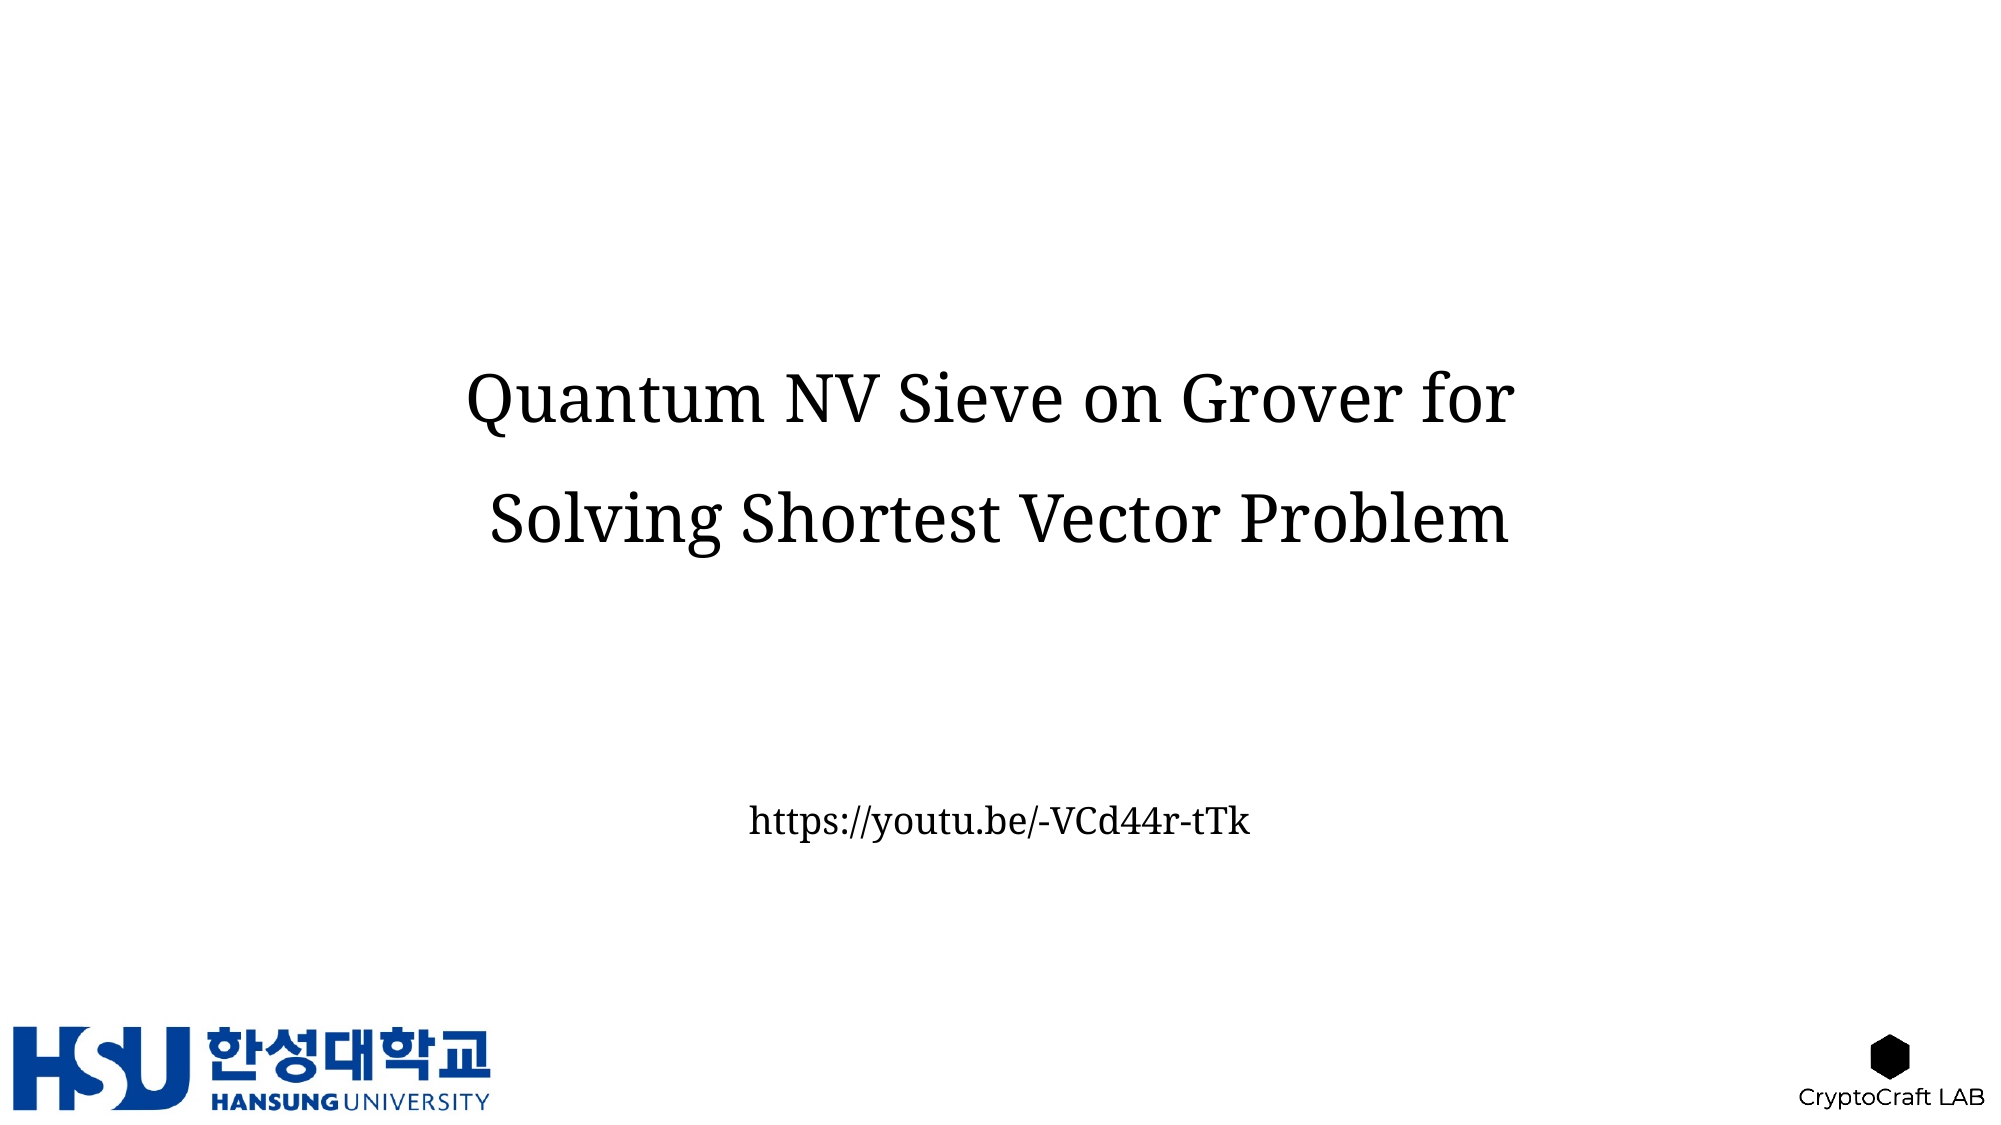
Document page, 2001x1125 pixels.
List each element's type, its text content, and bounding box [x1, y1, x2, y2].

picture [1784, 1019, 2000, 1125]
title Quantum NV Sieve on Grover for Solving Shortest Vector Problem [0, 240, 2000, 632]
picture [4, 1016, 501, 1122]
subtitle https://youtu.be/-VCd44r-tTk [0, 686, 2000, 959]
